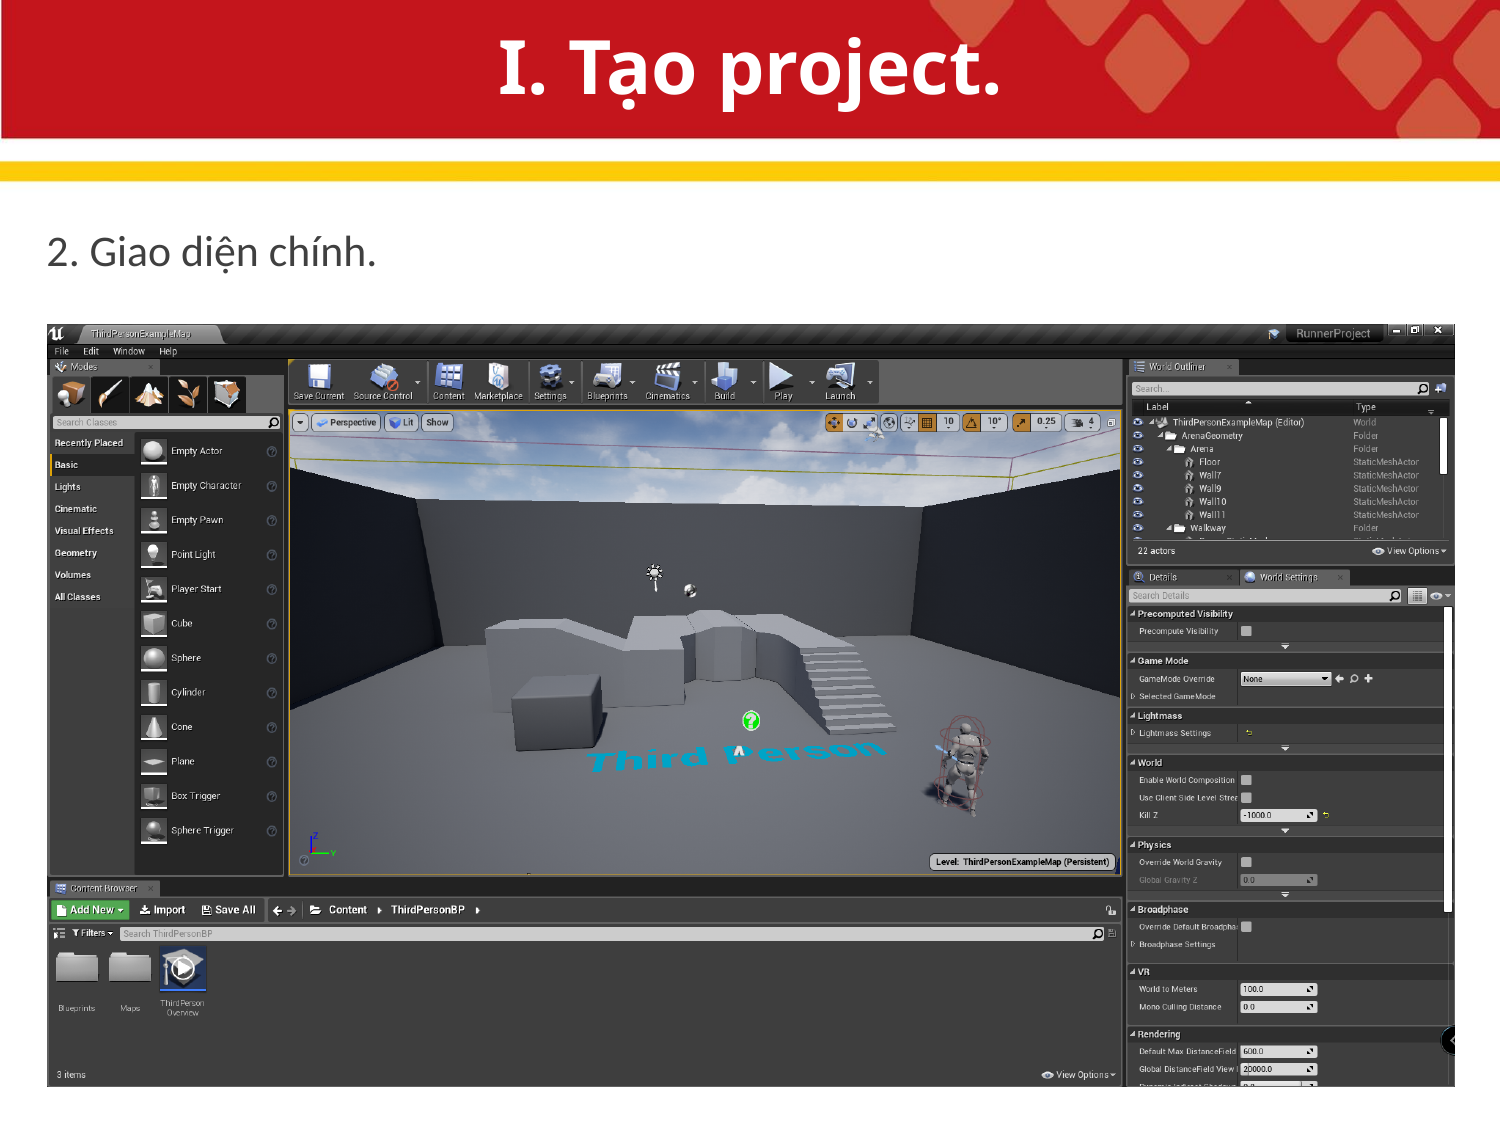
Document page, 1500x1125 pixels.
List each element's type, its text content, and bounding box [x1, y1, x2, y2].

picture [0, 0, 1500, 1125]
list 2. Giao diện chính. [31, 220, 1471, 1025]
title I. Tạo project. [31, 0, 1471, 141]
